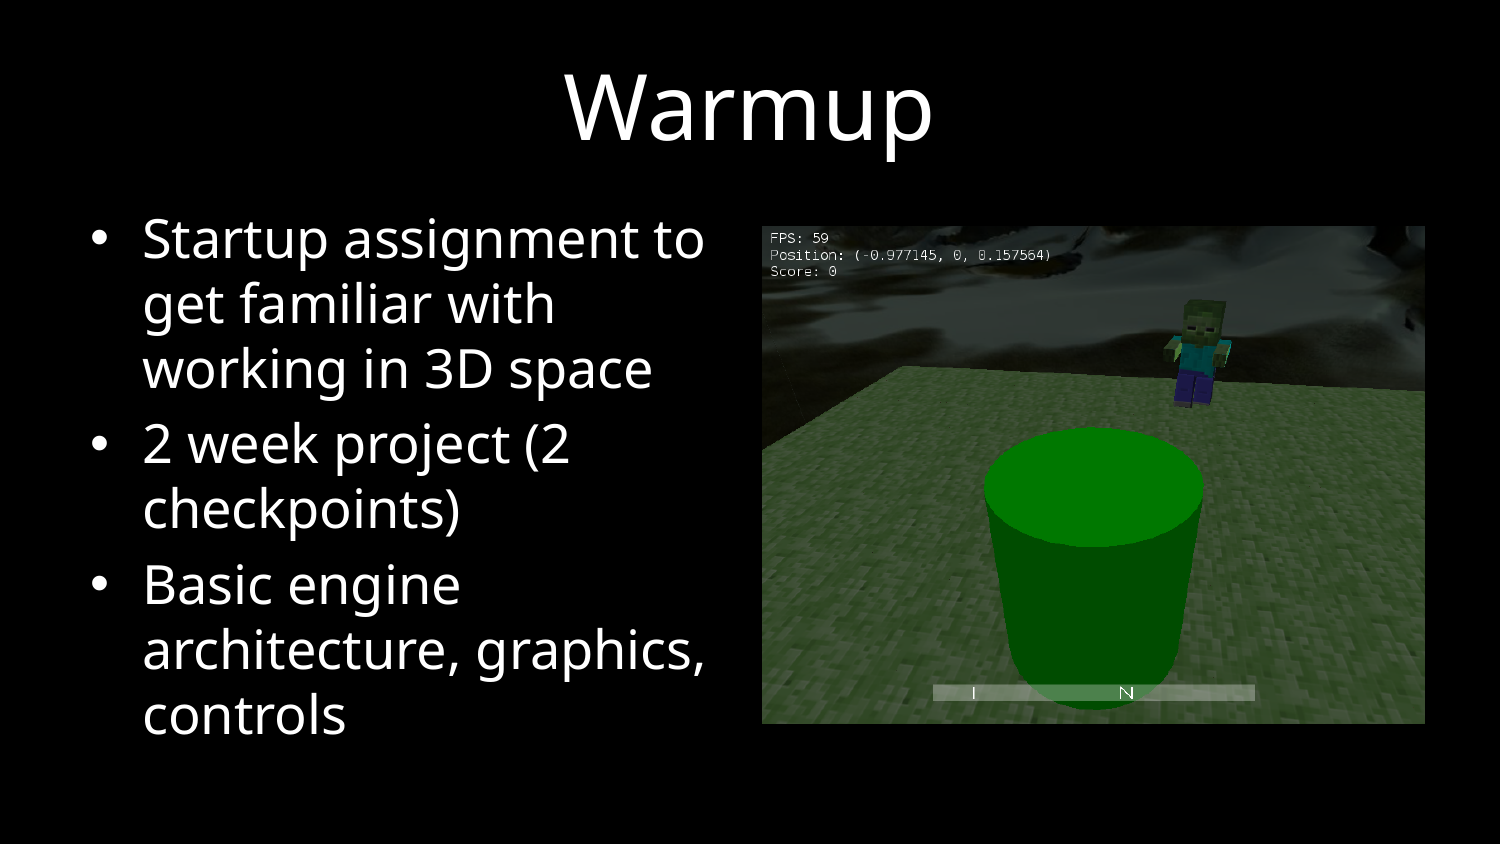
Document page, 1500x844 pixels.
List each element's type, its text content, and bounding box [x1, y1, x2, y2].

list Startup assignment to get familiar with working in 3D space 2 week project (2 checkpoints) Basic engine architecture, graphics, controls [75, 196, 738, 754]
title Warmup [75, 33, 1425, 175]
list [762, 226, 1426, 724]
